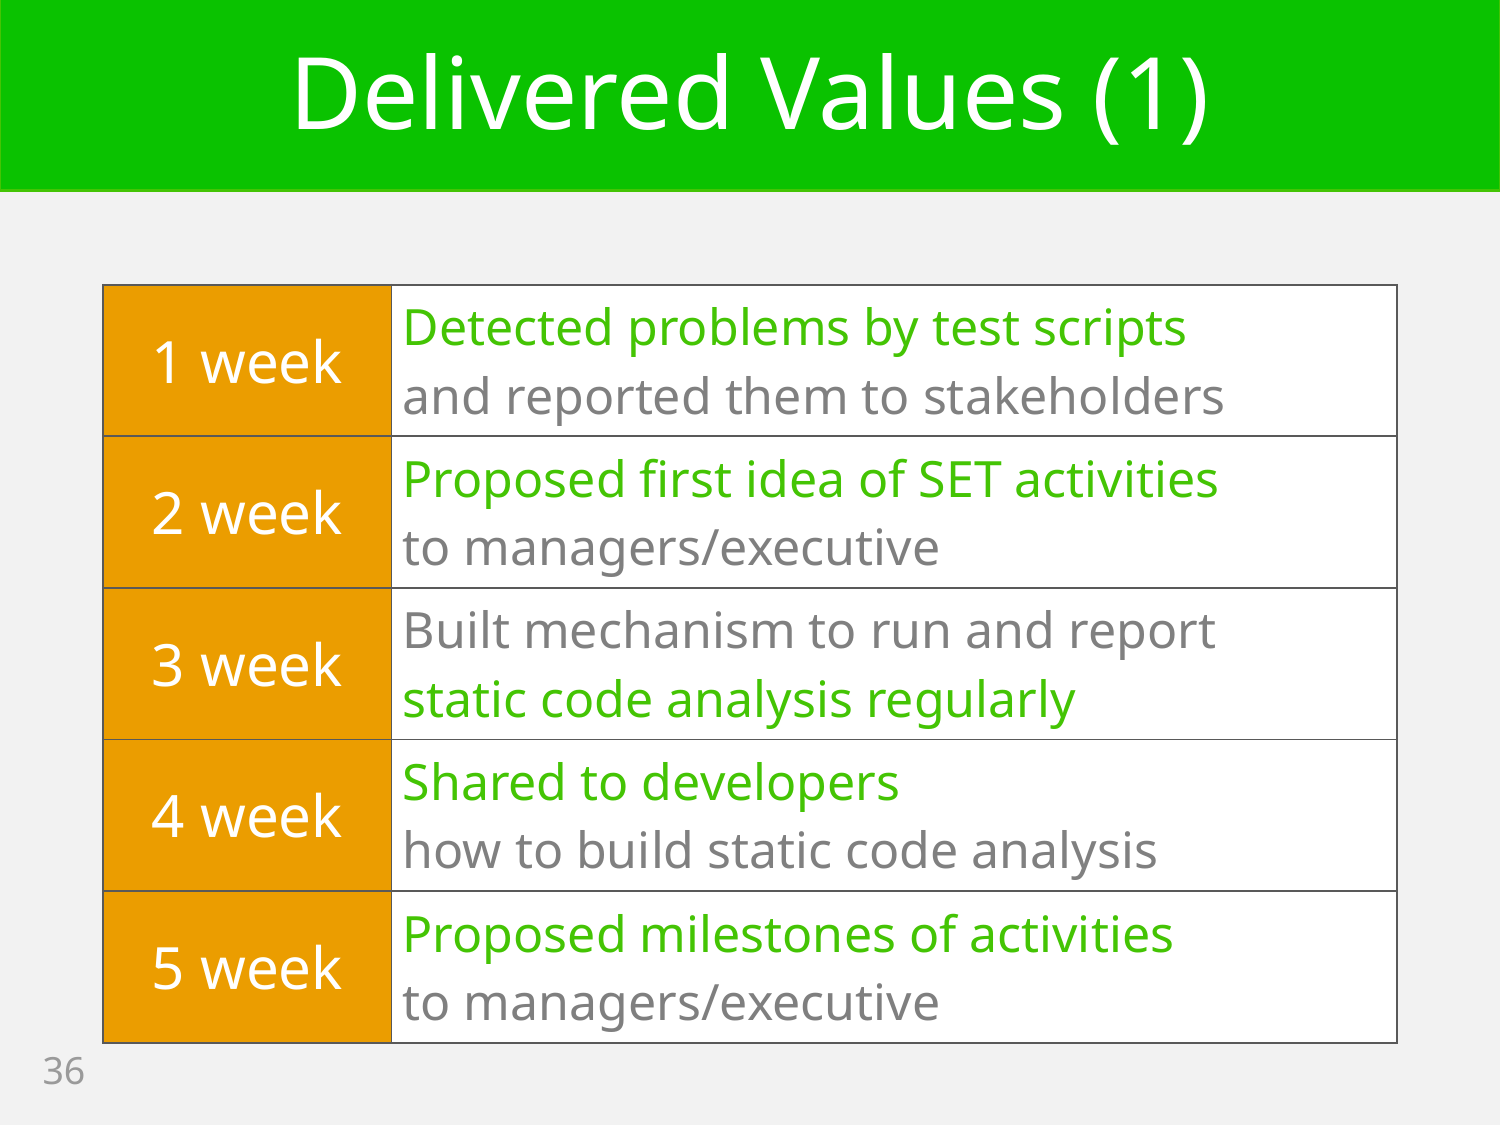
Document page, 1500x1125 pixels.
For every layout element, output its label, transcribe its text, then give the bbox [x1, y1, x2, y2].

table_cell Built mechanism to run and report static code analysis regularly [392, 589, 1396, 739]
slide_number 36 [27, 1042, 146, 1102]
table_header 1 week [104, 286, 391, 435]
table_cell 3 week [104, 589, 391, 739]
table_cell 4 week [104, 740, 391, 890]
table_cell Proposed milestones of activities to managers/executive [392, 892, 1396, 1042]
title Delivered Values (1) [0, 53, 1500, 140]
table_cell 2 week [104, 437, 391, 587]
table_cell 5 week [104, 892, 391, 1042]
table_header Detected problems by test scripts and reported them to stakeholders [392, 286, 1396, 435]
table_cell Shared to developers how to build static code analysis [392, 740, 1396, 890]
table_cell Proposed first idea of SET activities to managers/executive [392, 437, 1396, 587]
